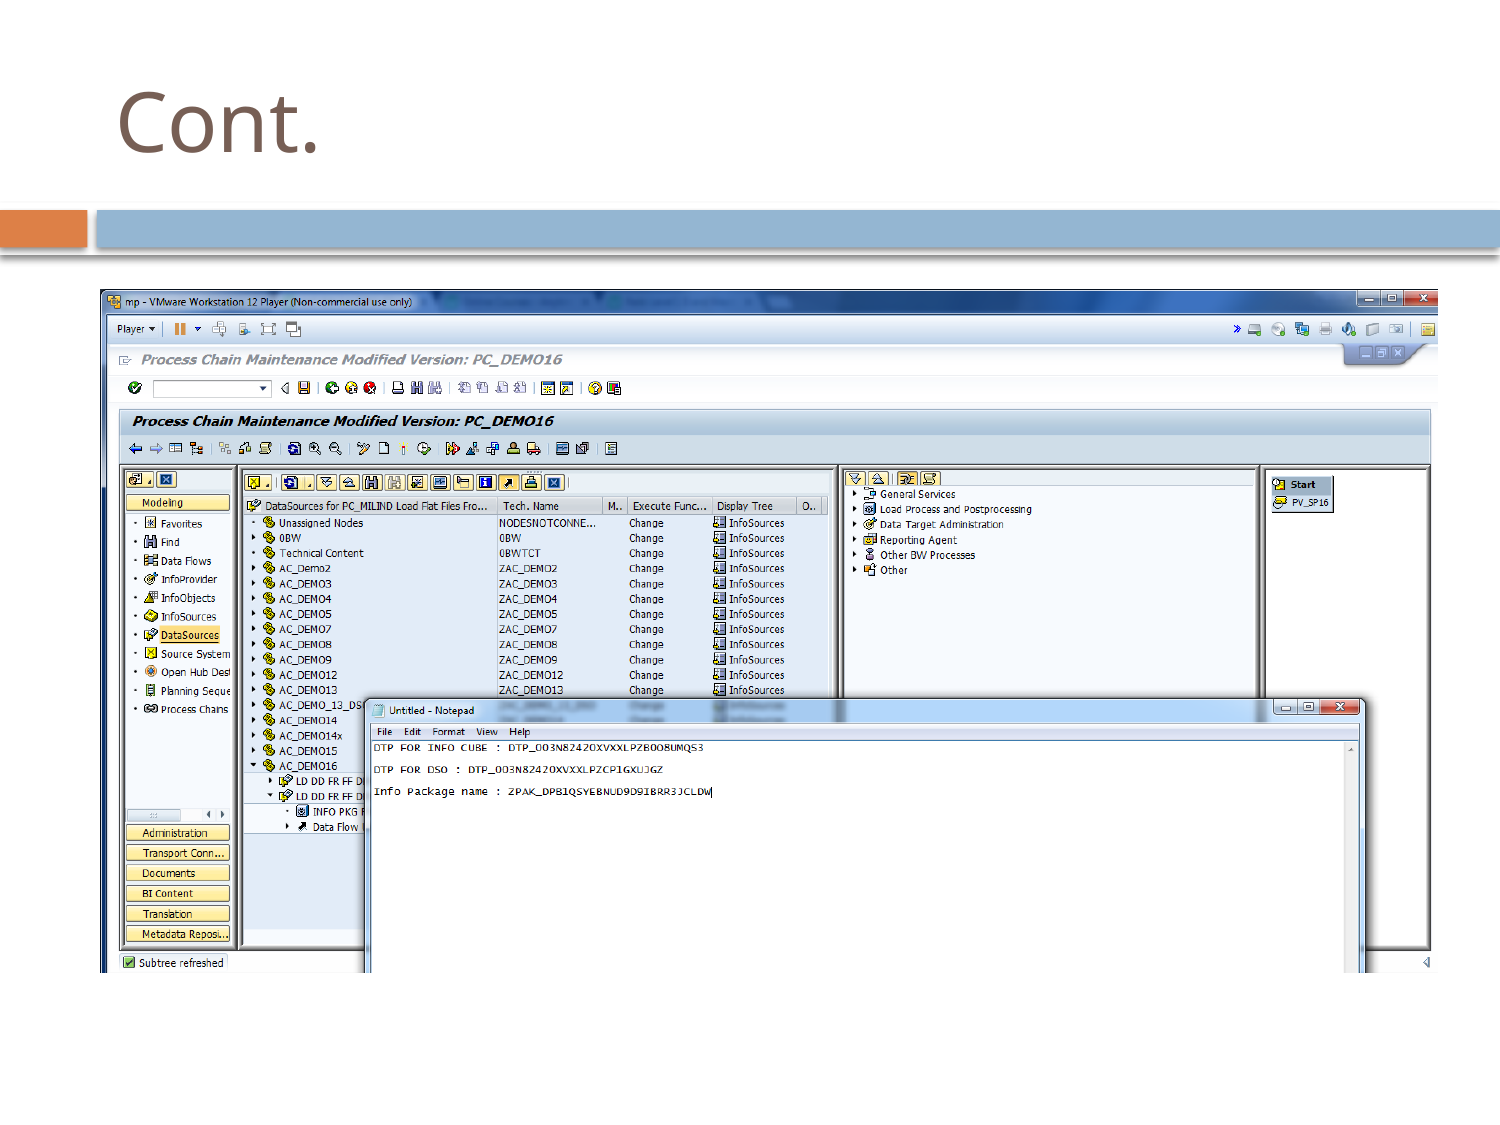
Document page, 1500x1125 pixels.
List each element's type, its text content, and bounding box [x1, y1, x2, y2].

title Cont. [100, 37, 1438, 200]
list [100, 289, 1439, 973]
